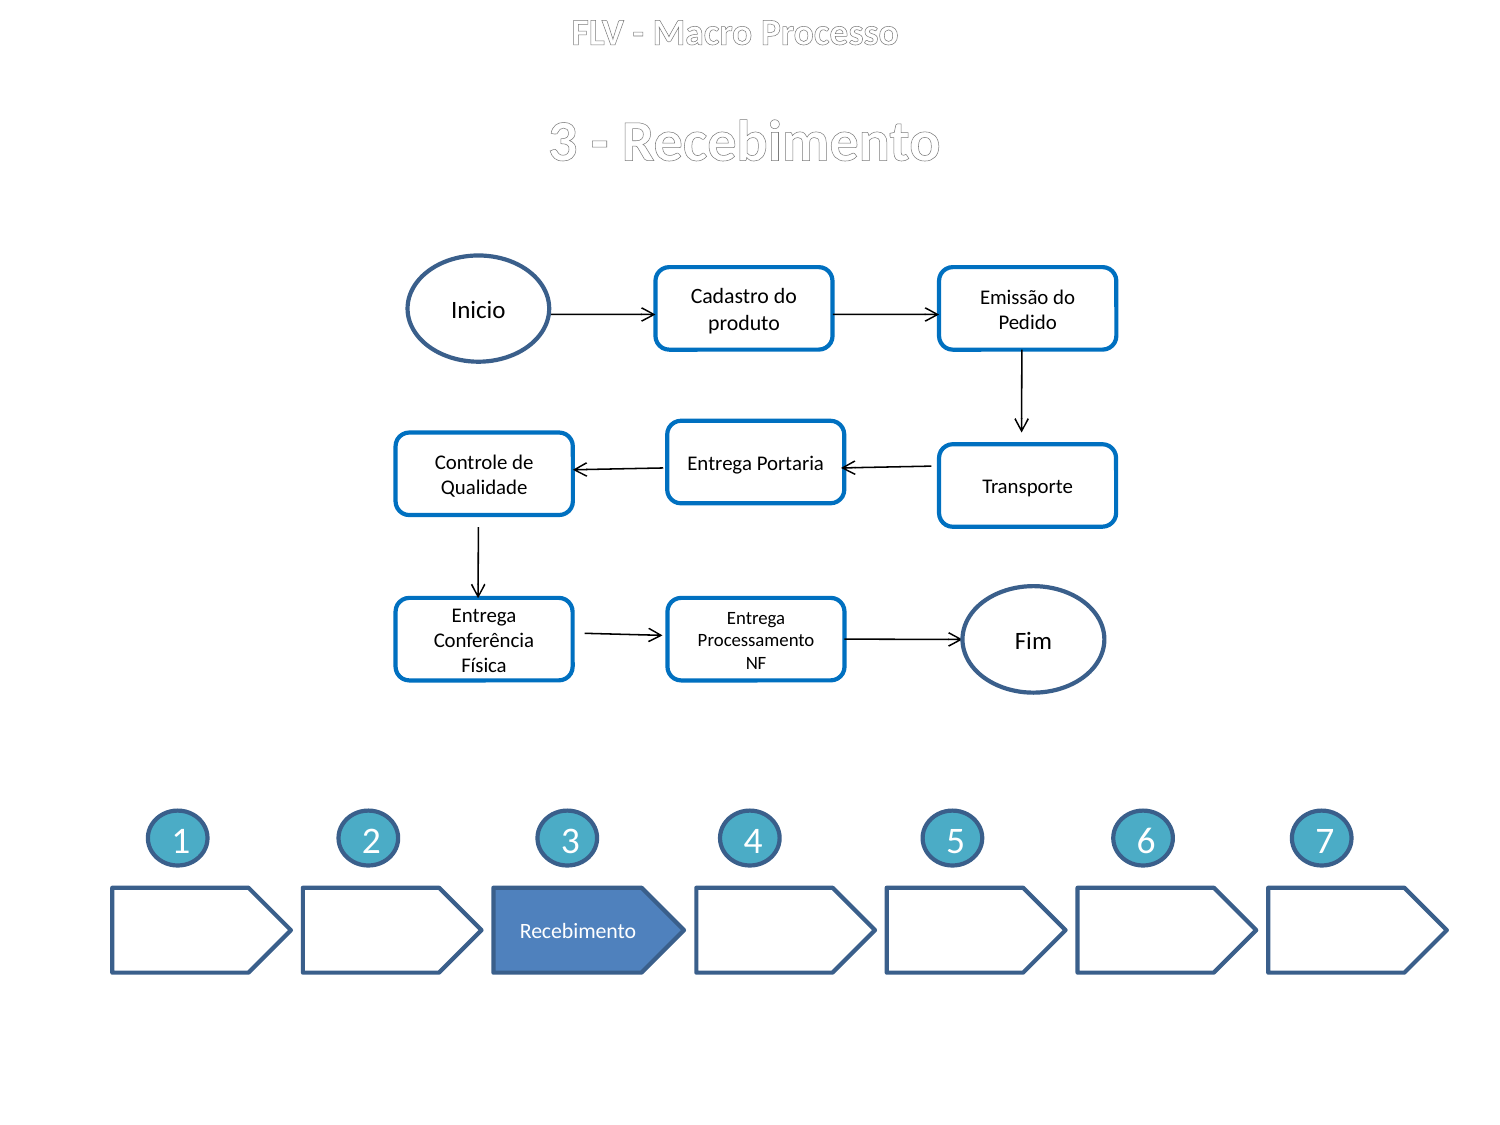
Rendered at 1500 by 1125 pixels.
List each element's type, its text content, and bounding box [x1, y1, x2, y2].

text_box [395, 266, 1117, 681]
text_box FLV - Macro Processo 3 - Recebimento [523, 0, 956, 180]
text_box Fim [1001, 689, 1066, 695]
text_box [111, 810, 1448, 973]
text_box Inicio [433, 253, 524, 265]
